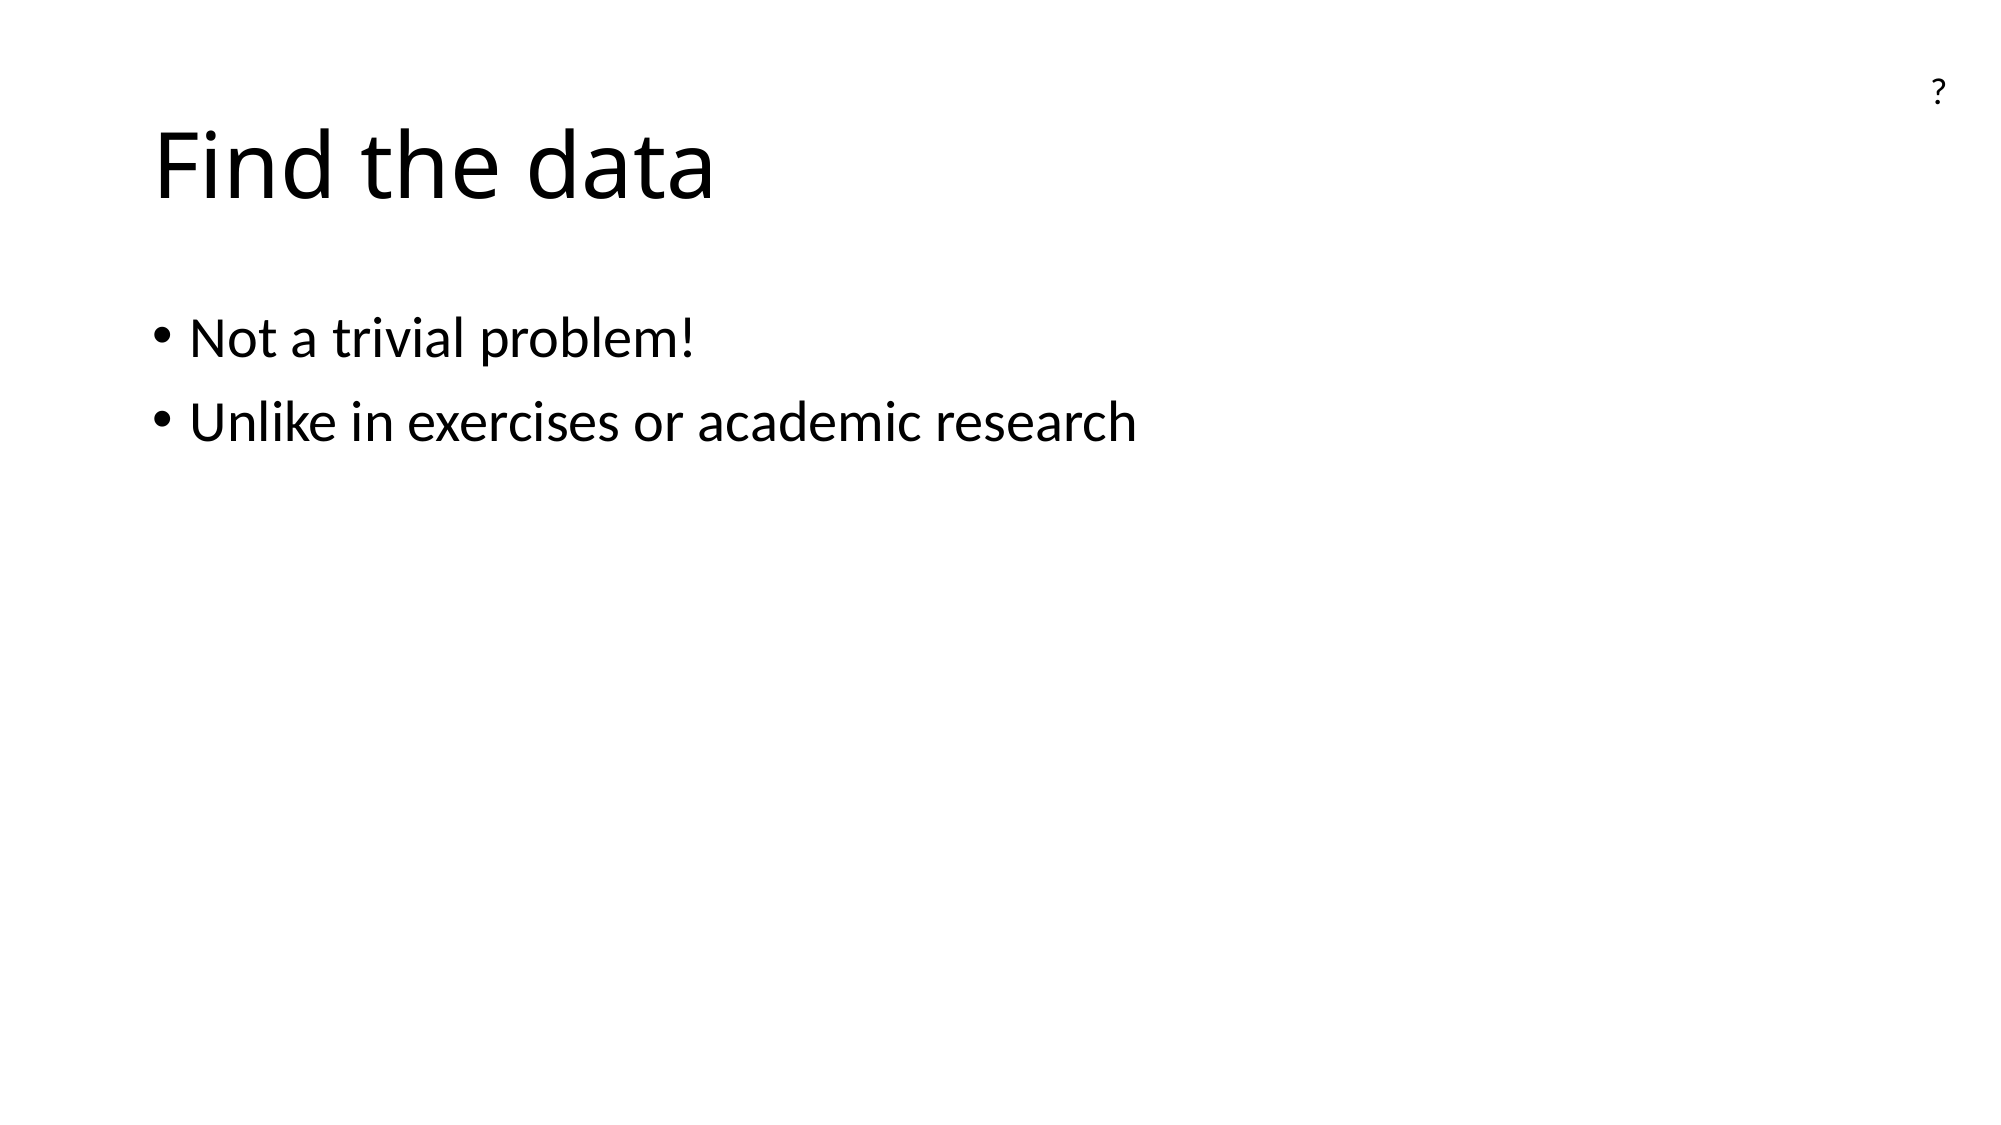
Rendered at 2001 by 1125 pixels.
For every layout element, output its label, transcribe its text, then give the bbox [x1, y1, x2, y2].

title Find the data [137, 59, 1863, 278]
text_box ? [1915, 59, 1963, 120]
list Not a trivial problem! Unlike in exercises or academic research [137, 299, 1863, 1014]
